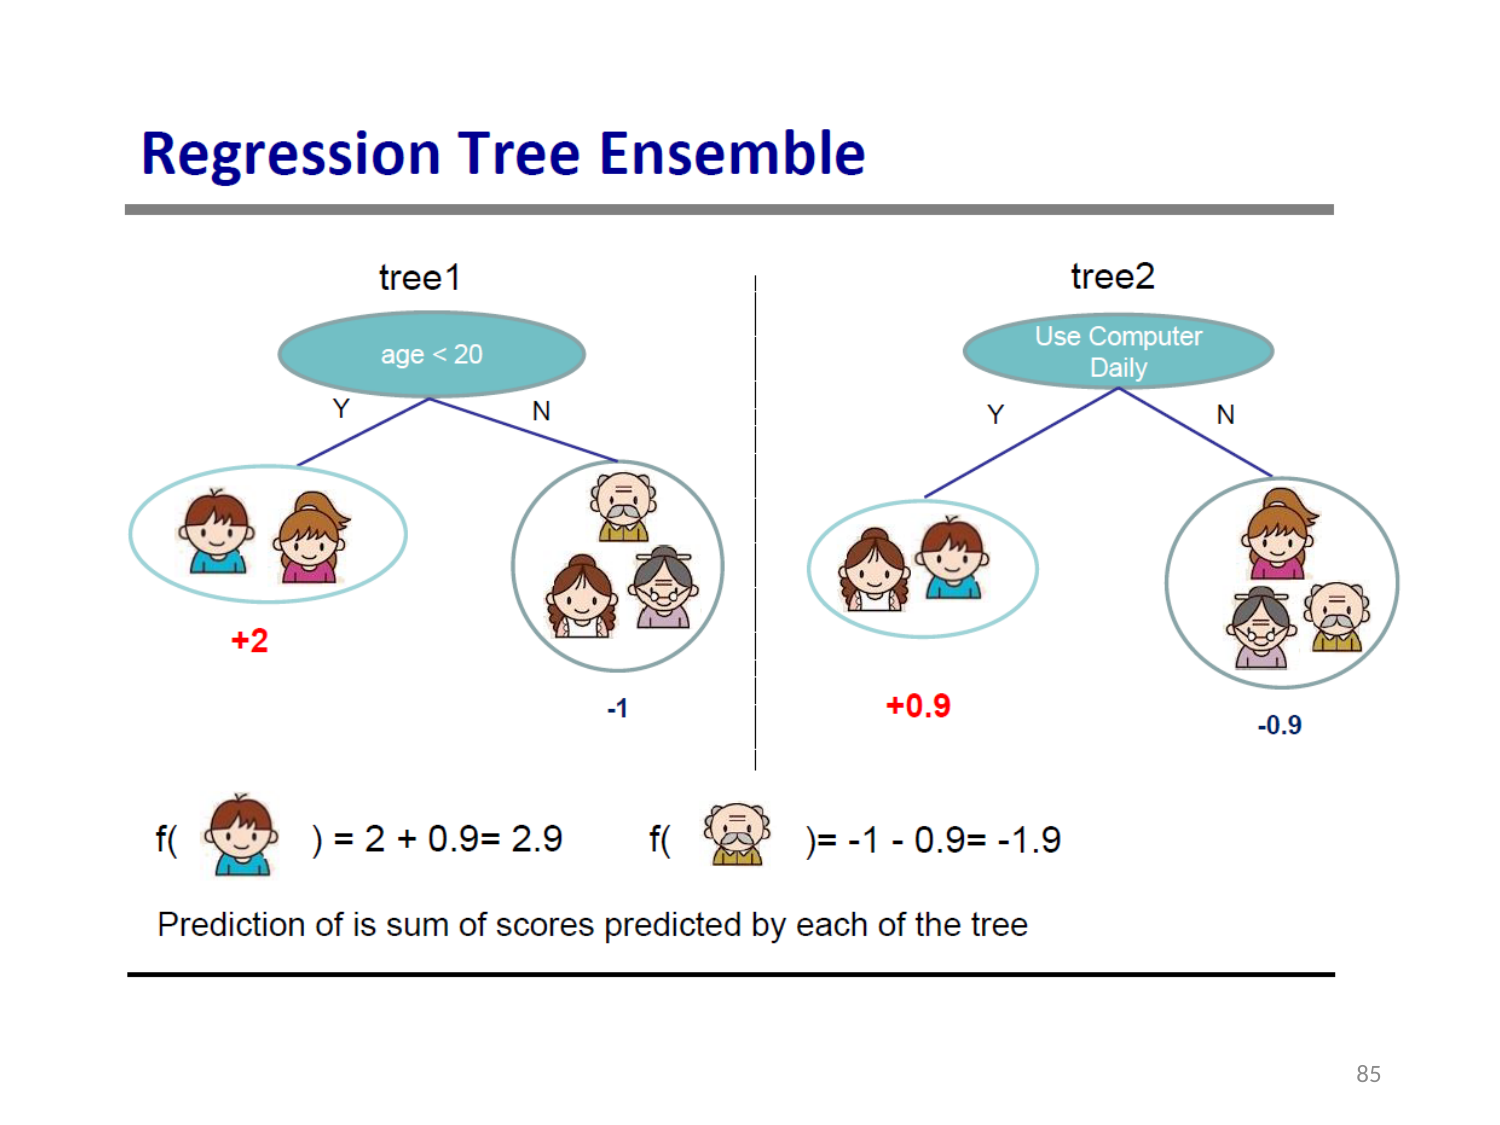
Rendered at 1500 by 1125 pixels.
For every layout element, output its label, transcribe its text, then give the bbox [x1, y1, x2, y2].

slide_number 85 [1059, 1042, 1397, 1103]
picture [96, 110, 1402, 987]
